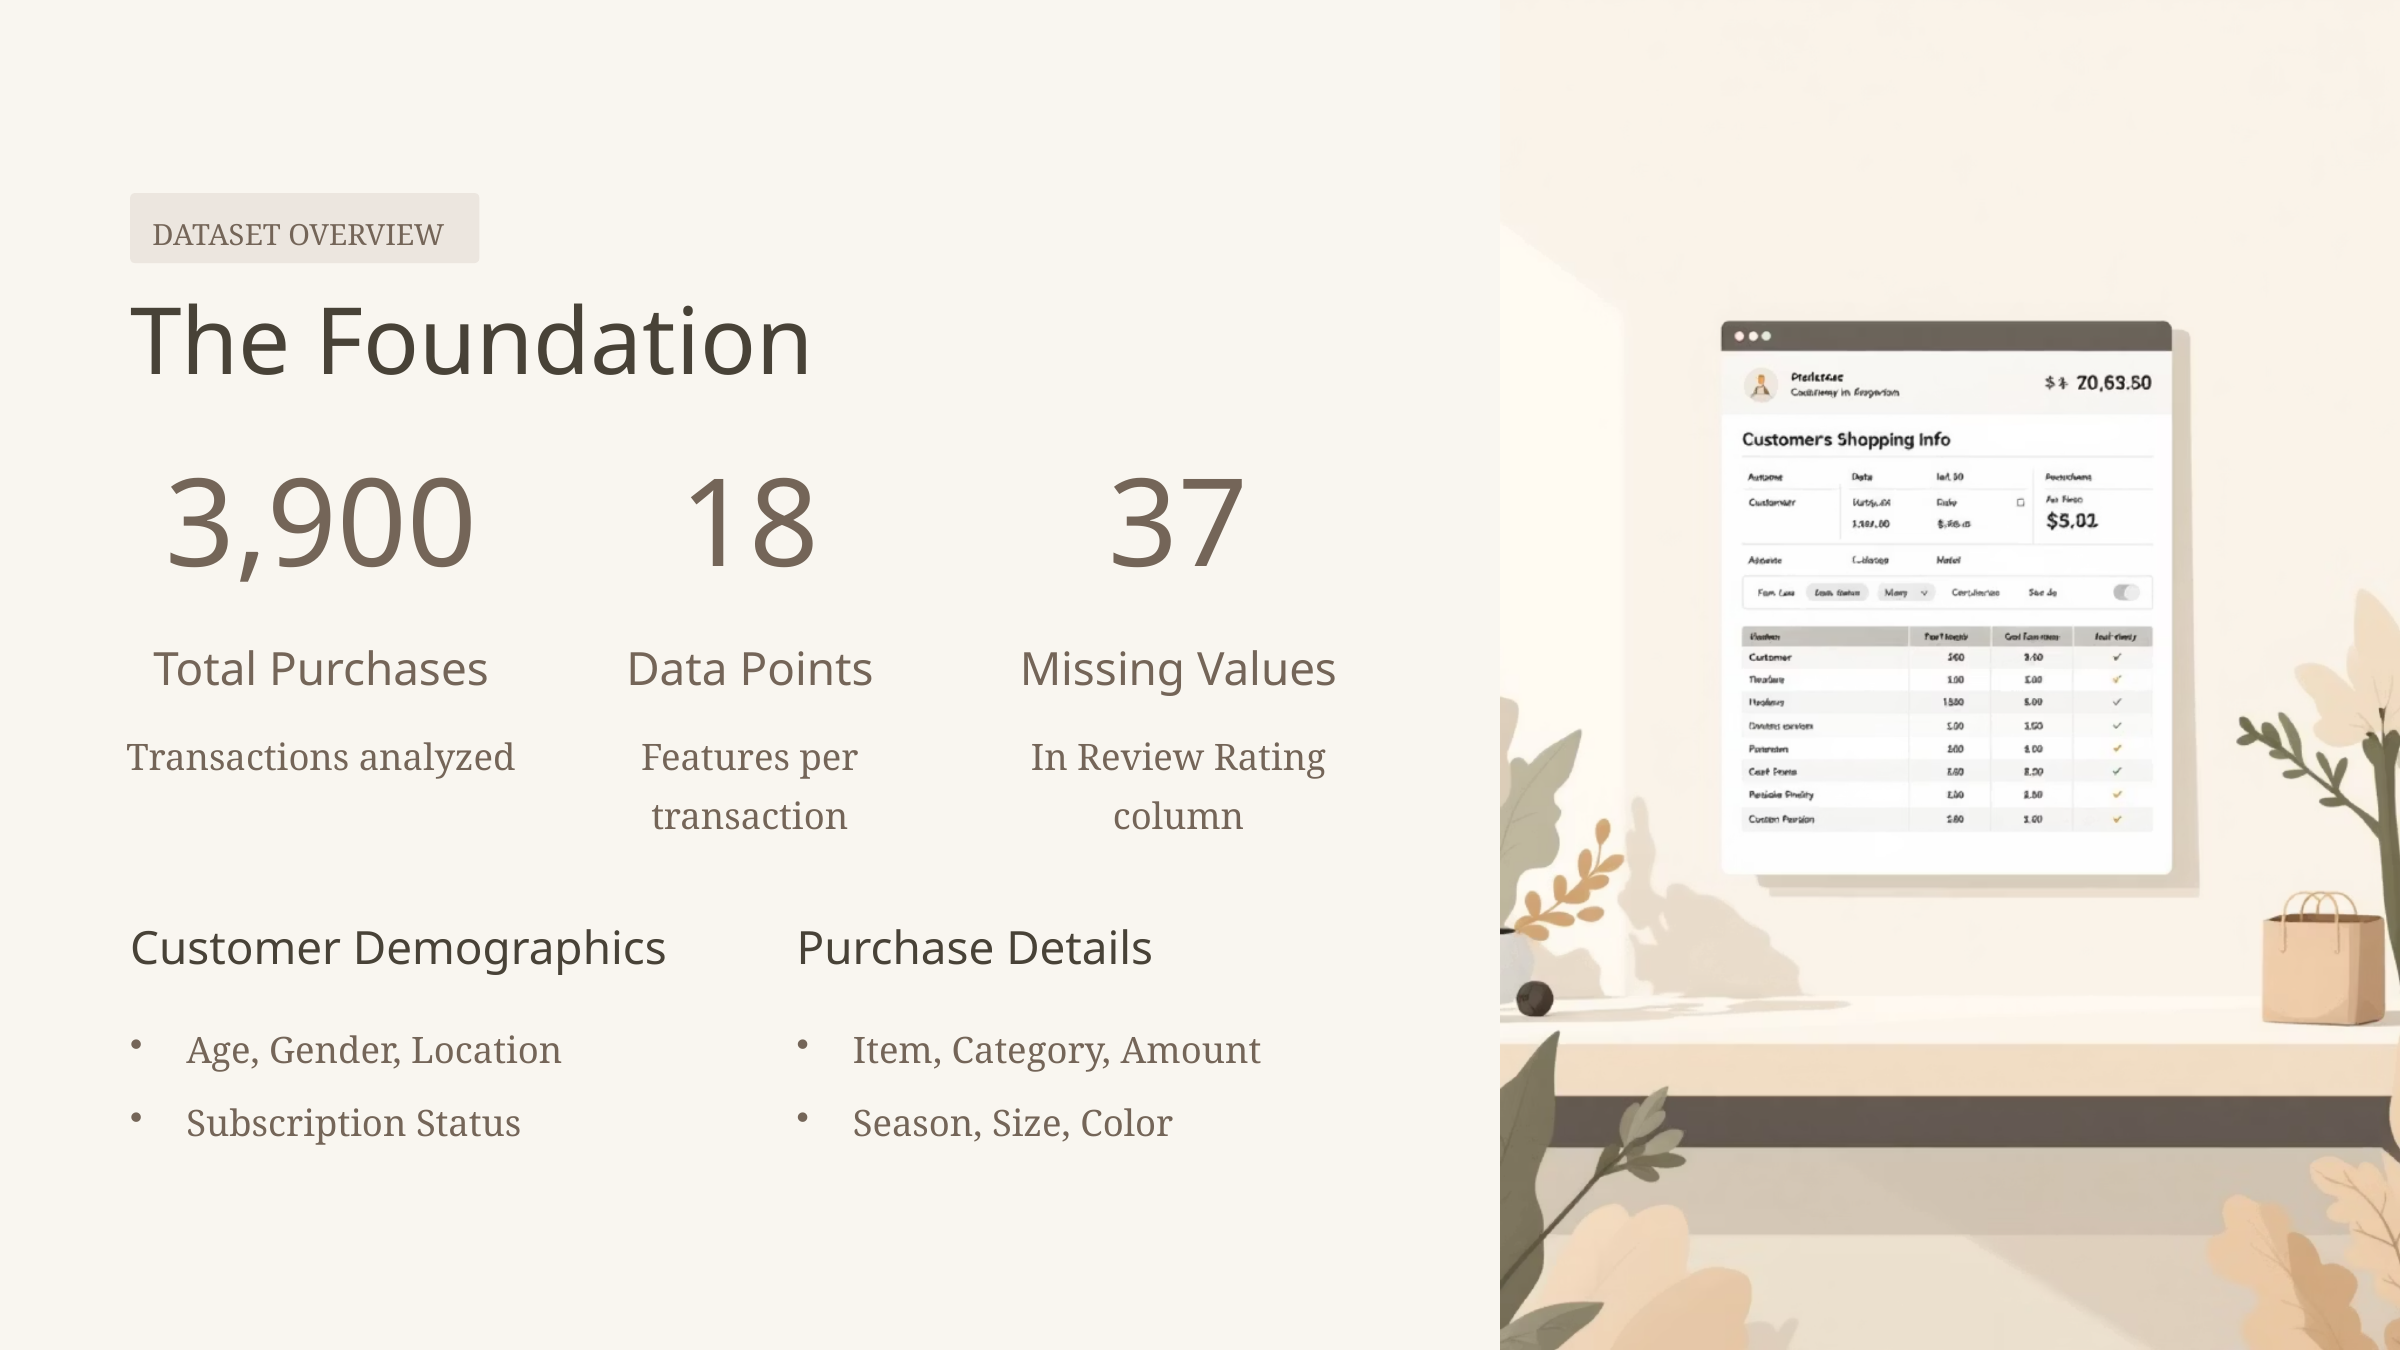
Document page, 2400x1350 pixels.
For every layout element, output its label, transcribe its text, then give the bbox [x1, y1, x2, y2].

text_box Age, Gender, Location [130, 1011, 705, 1072]
text_box 37 [987, 468, 1370, 592]
text_box Customer Demographics [130, 916, 699, 975]
text_box DATASET OVERVIEW [152, 204, 457, 252]
text_box In Review Rating column [987, 718, 1370, 838]
text_box Data Points [558, 637, 941, 696]
text_box [130, 193, 480, 264]
text_box Missing Values [987, 637, 1370, 696]
text_box Subscription Status [130, 1084, 705, 1144]
text_box Item, Category, Amount [796, 1011, 1371, 1072]
text_box Total Purchases [130, 637, 513, 696]
text_box The Foundation [130, 277, 1061, 395]
text_box Purchase Details [796, 916, 1262, 975]
picture [1499, 0, 2400, 1350]
text_box 3,900 [130, 468, 513, 592]
text_box Season, Size, Color [796, 1084, 1371, 1144]
text_box Features per transaction [558, 718, 941, 838]
text_box 18 [558, 468, 941, 592]
text_box Transactions analyzed [130, 718, 513, 778]
